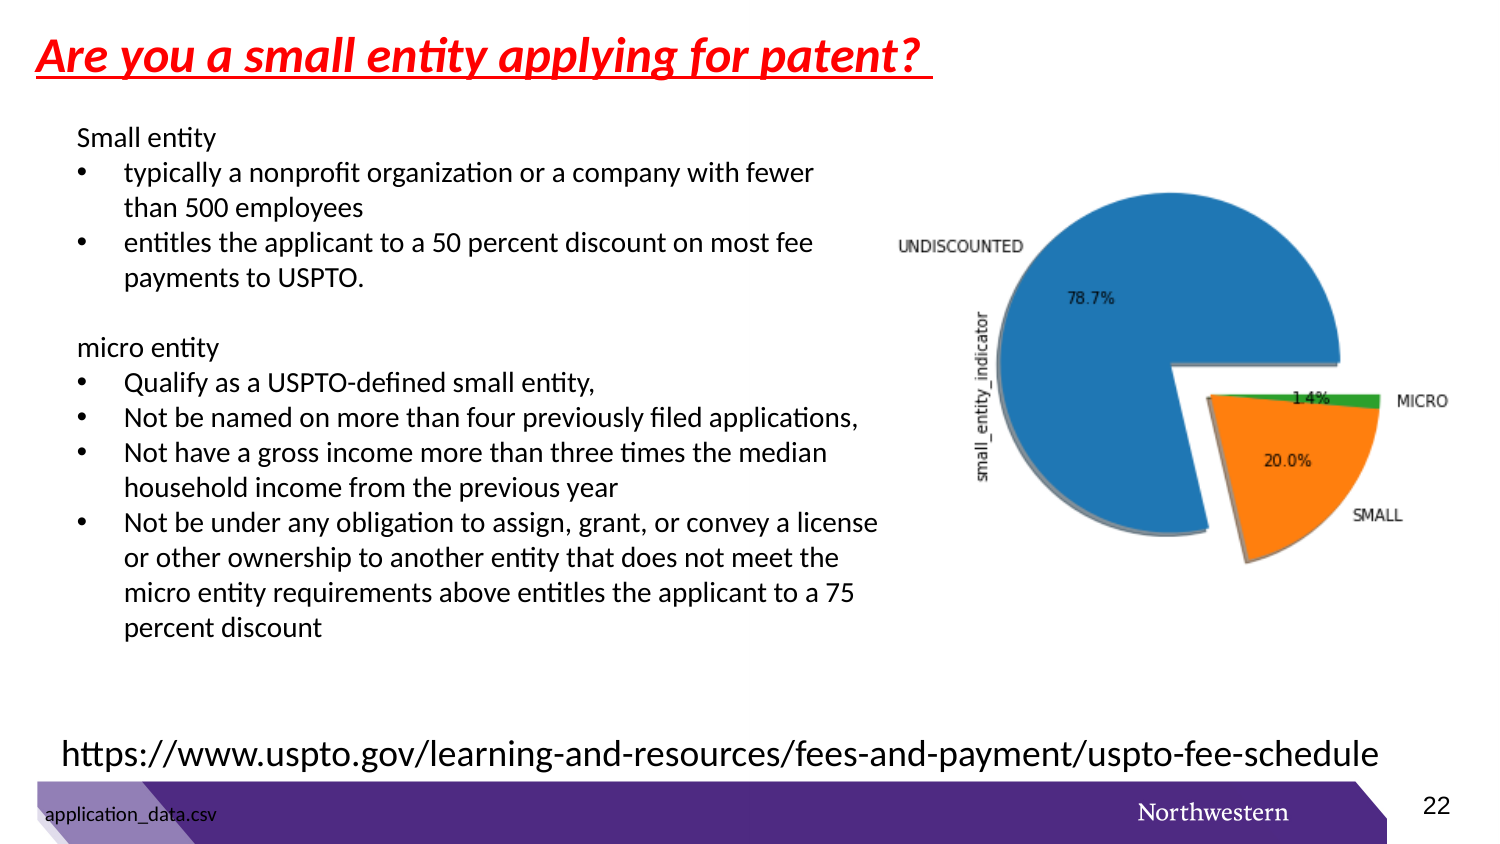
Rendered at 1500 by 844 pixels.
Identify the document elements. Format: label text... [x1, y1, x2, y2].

text_box micro entity Qualify as a USPTO-defined small entity, Not be named on more than four previously filed applications, Not have a gross income more than three times the median household income from the previous year Not be under any obligation to assign, grant, or convey a license or other ownership to another entity that does not meet the micro entity requirements above entitles the applicant to a 75 percent discount [62, 321, 895, 651]
text_box https://www.uspto.gov/learning-and-resources/fees-and-payment/uspto-fee-schedule [46, 721, 1500, 782]
text_box Are you a small entity applying for patent? [21, 14, 1158, 90]
text_box Small entity typically a nonprofit organization or a company with fewer than 500 employees entitles the applicant to a 50 percent discount on most fee payments to USPTO. [62, 111, 832, 301]
picture [0, 0, 1500, 844]
text_box application_data.csv [21, 787, 241, 840]
slide_number 21 [1367, 782, 1466, 827]
